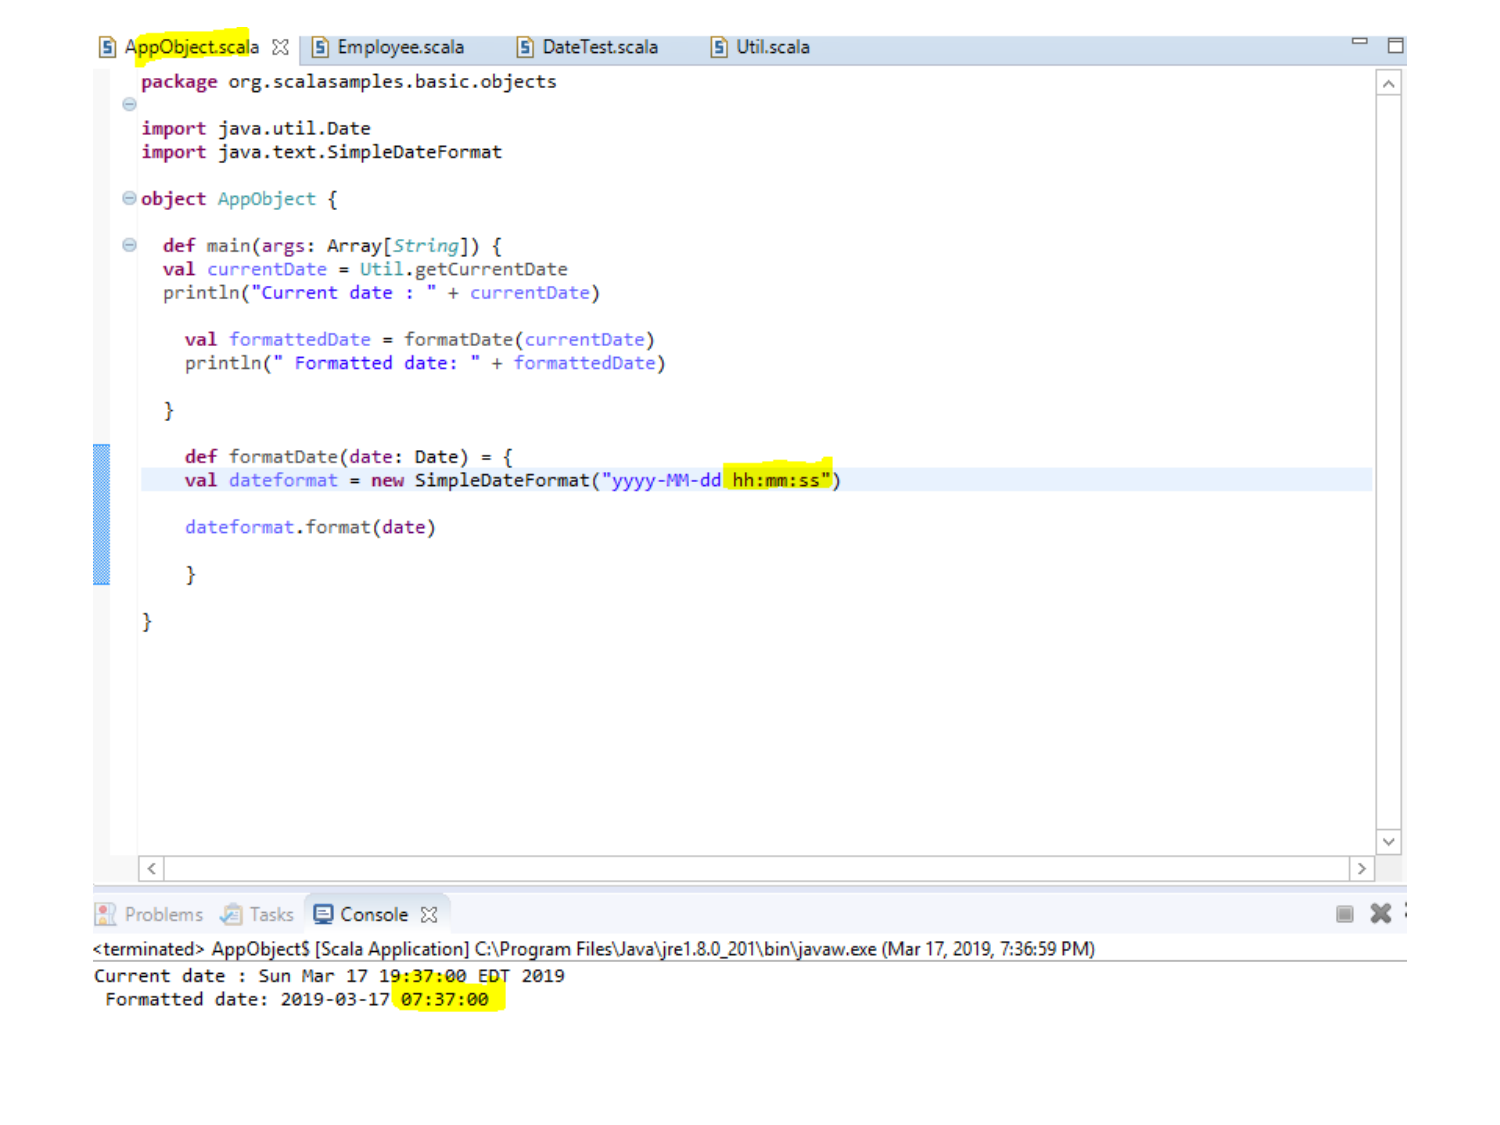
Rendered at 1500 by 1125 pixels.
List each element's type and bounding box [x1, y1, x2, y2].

picture [93, 27, 1407, 1098]
